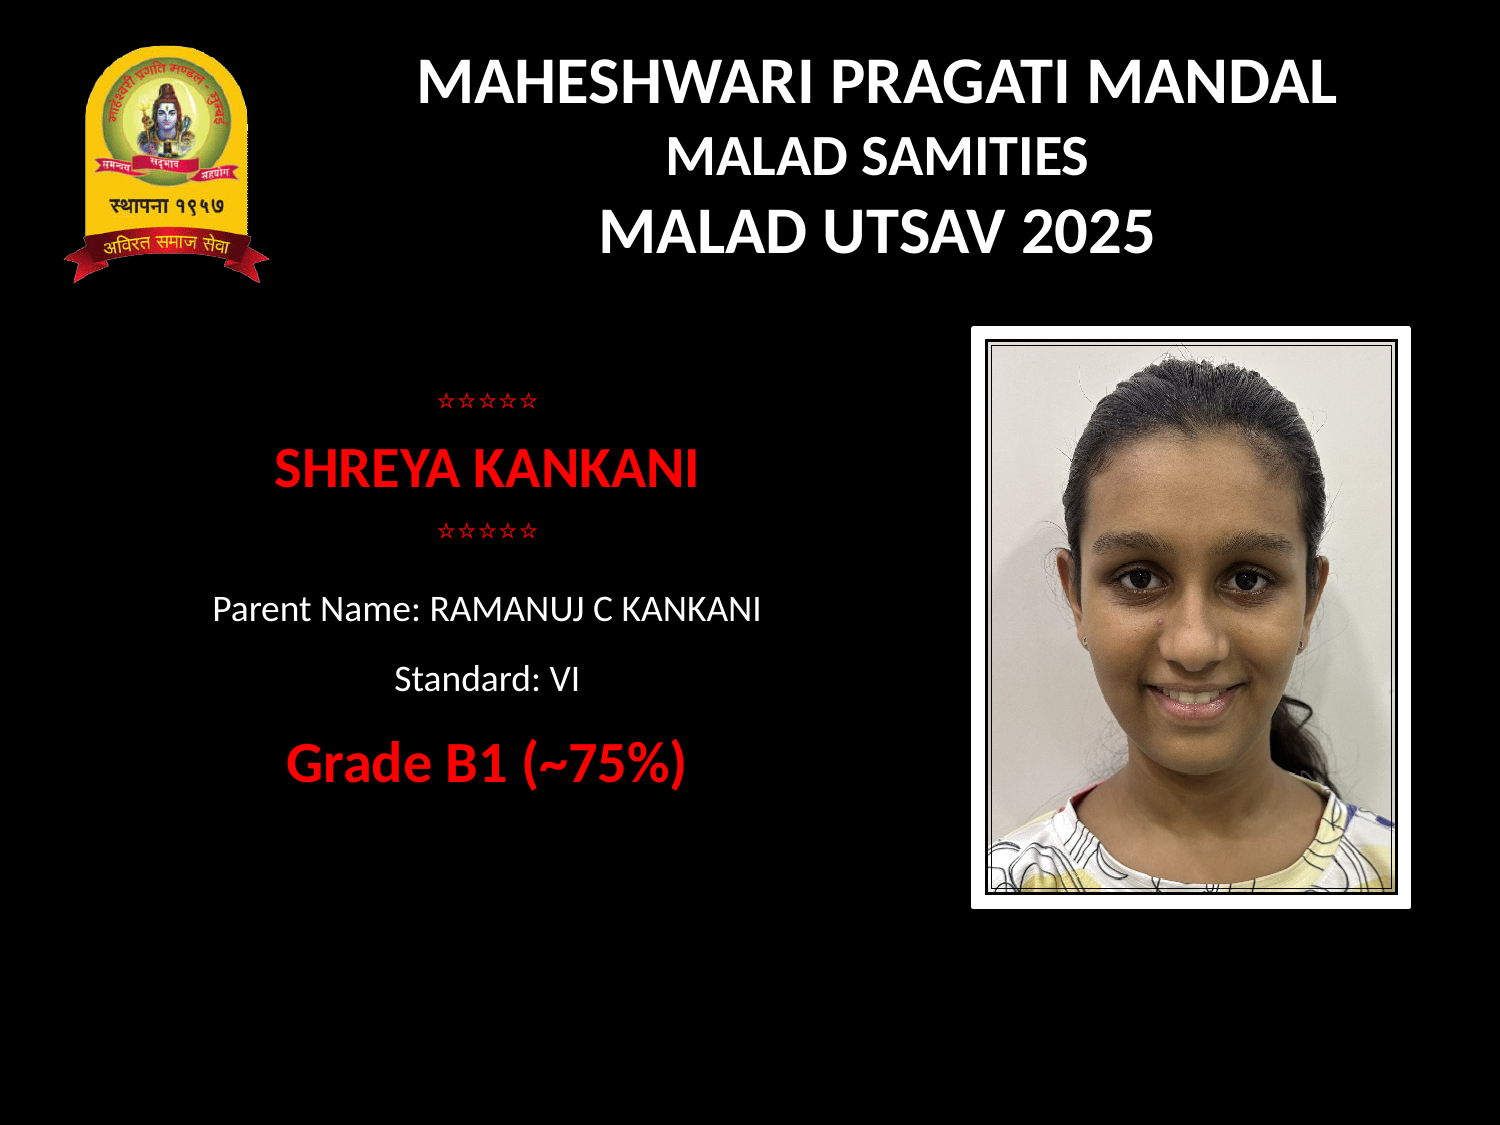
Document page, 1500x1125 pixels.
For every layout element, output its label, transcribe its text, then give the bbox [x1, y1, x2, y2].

text_box ⭐⭐⭐⭐⭐ SHREYA KANKANI ⭐⭐⭐⭐⭐ Parent Name: RAMANUJ C KANKANI Standard: VI Grade B1 (~75%) [74, 374, 900, 802]
picture [974, 329, 1408, 907]
picture [29, 29, 297, 301]
text_box MAHESHWARI PRAGATI MANDAL MALAD SAMITIES MALAD UTSAV 2025 [401, 29, 1354, 275]
